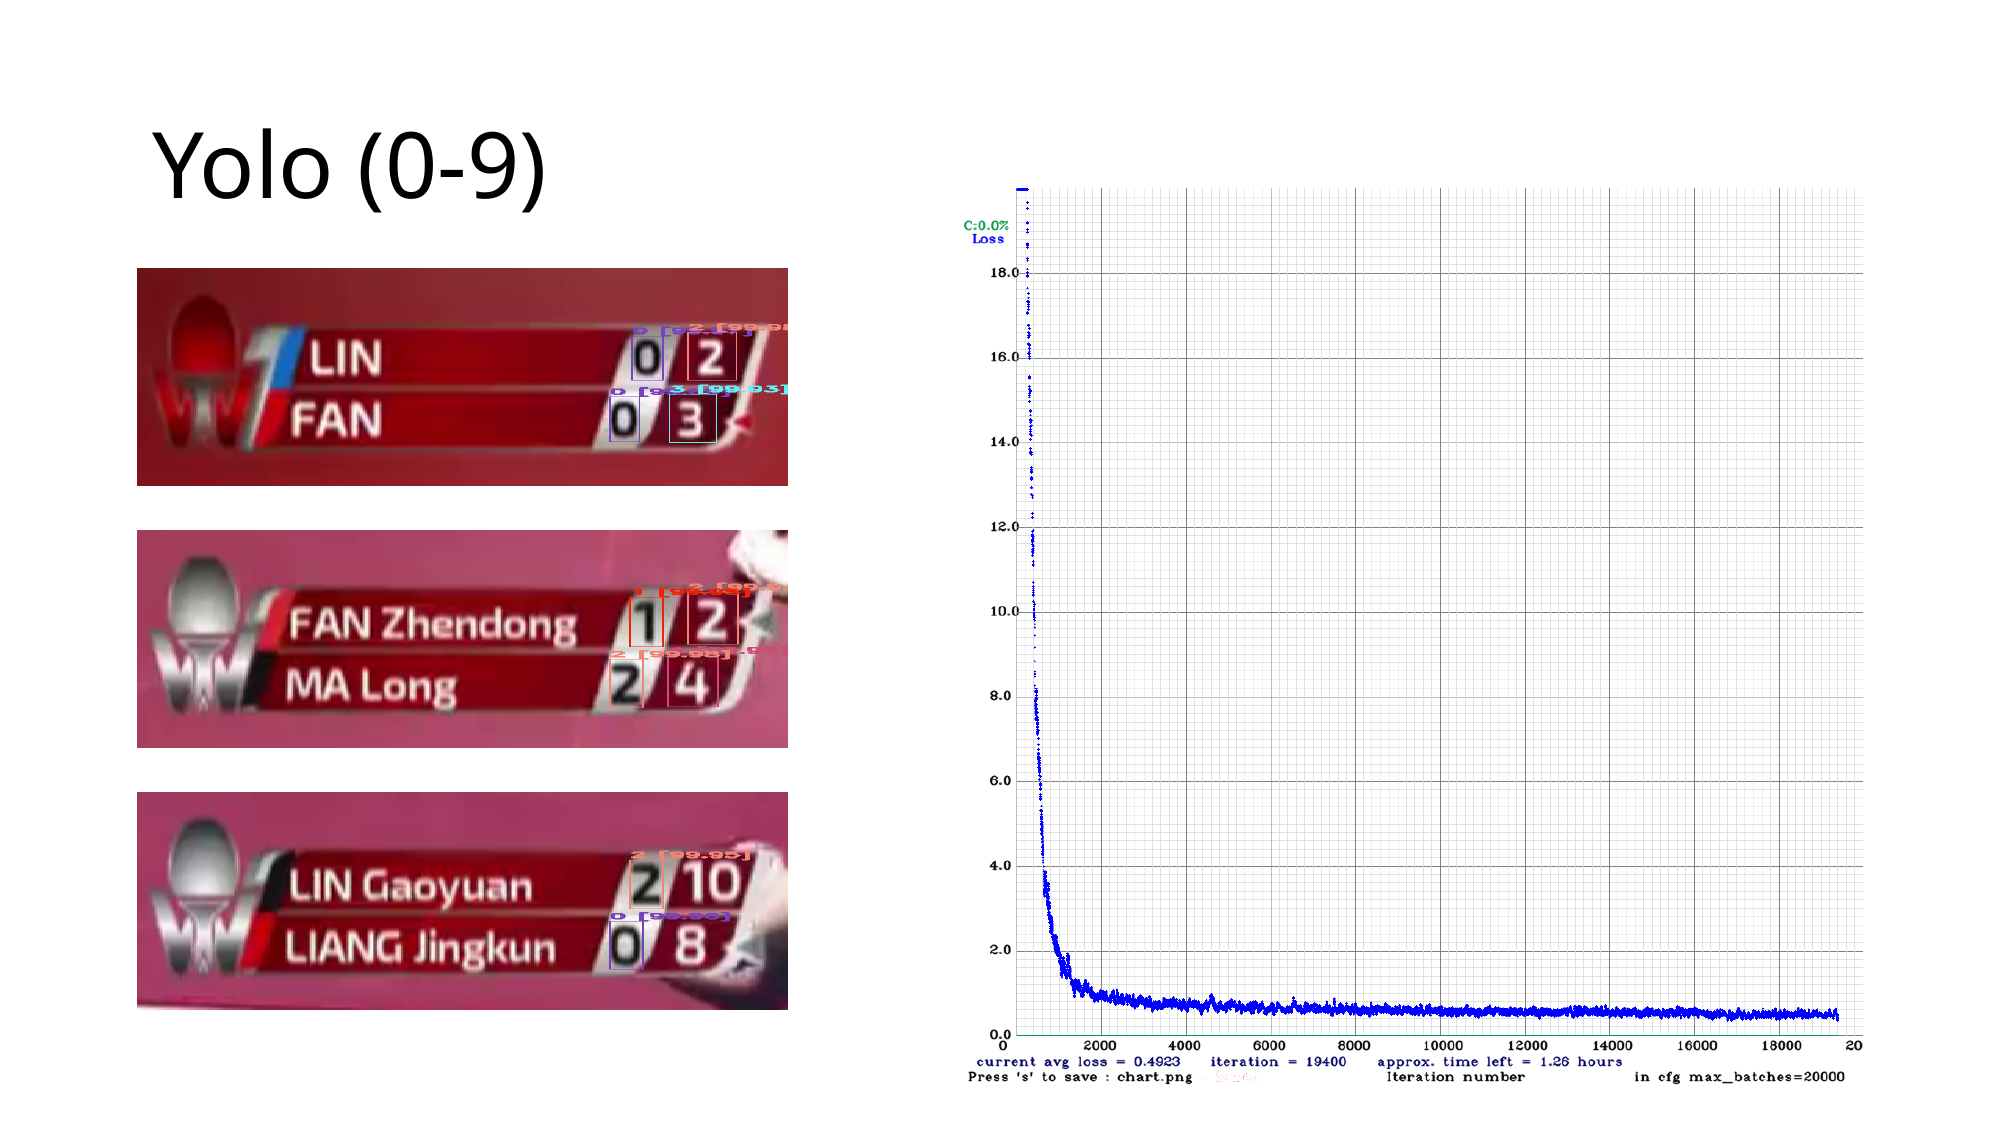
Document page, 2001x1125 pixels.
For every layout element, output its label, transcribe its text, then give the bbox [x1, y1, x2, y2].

picture [137, 530, 788, 748]
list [137, 268, 788, 486]
picture [962, 188, 1863, 1089]
title Yolo (0-9) [137, 59, 1863, 278]
picture [137, 792, 788, 1010]
